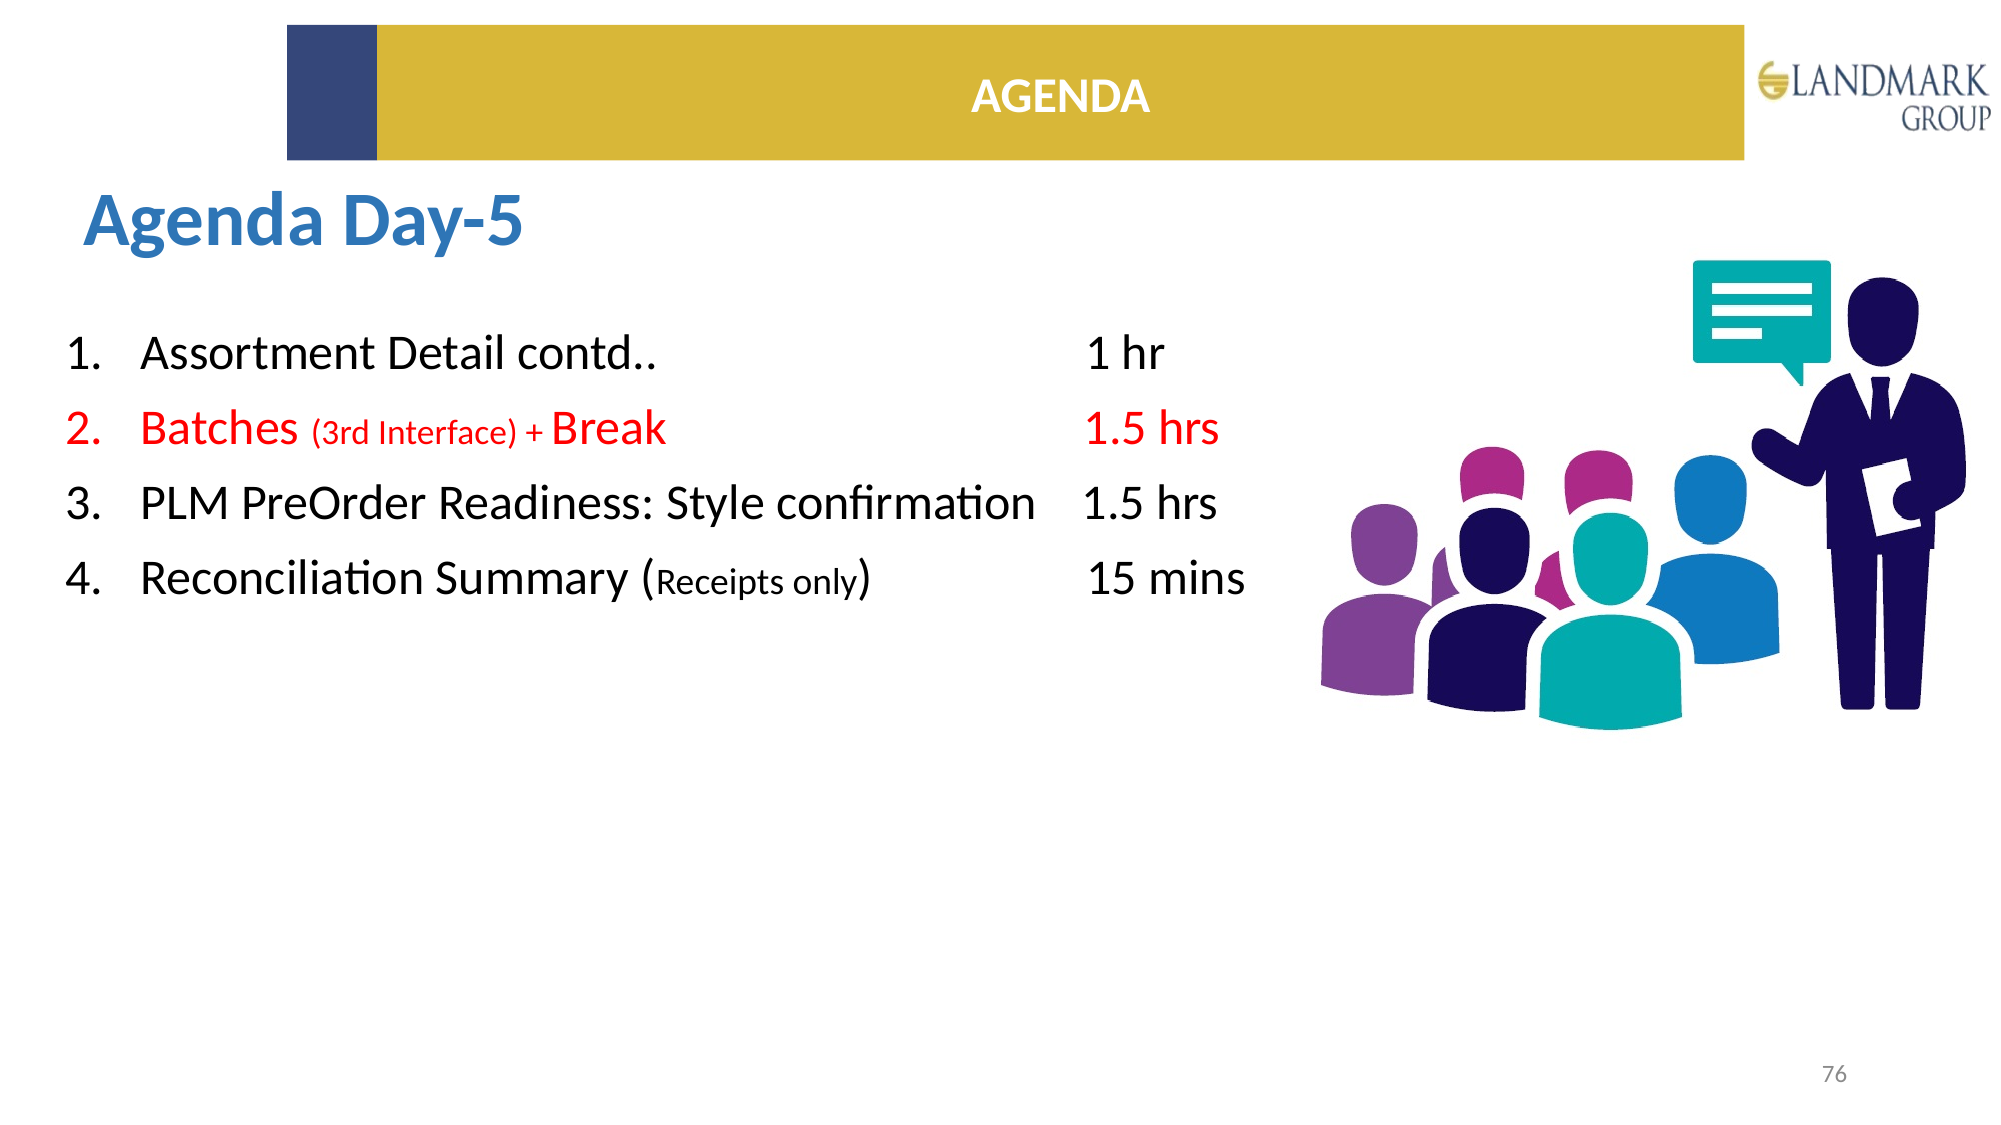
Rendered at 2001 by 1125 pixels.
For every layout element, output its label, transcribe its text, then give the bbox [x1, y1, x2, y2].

picture [1749, 47, 2000, 140]
subtitle Assortment Detail contd.. 1 hr Batches (3rd Interface) + Break 1.5 hrs PLM PreOrder Readiness: Style confirmation 1.5 hrs Reconciliation Summary (Receipts only) 15 mins [50, 319, 1551, 805]
slide_number 76 [1412, 1042, 1863, 1103]
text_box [286, 24, 1745, 161]
text_box Agenda Day-5 [28, 188, 581, 270]
picture [1299, 228, 2000, 754]
